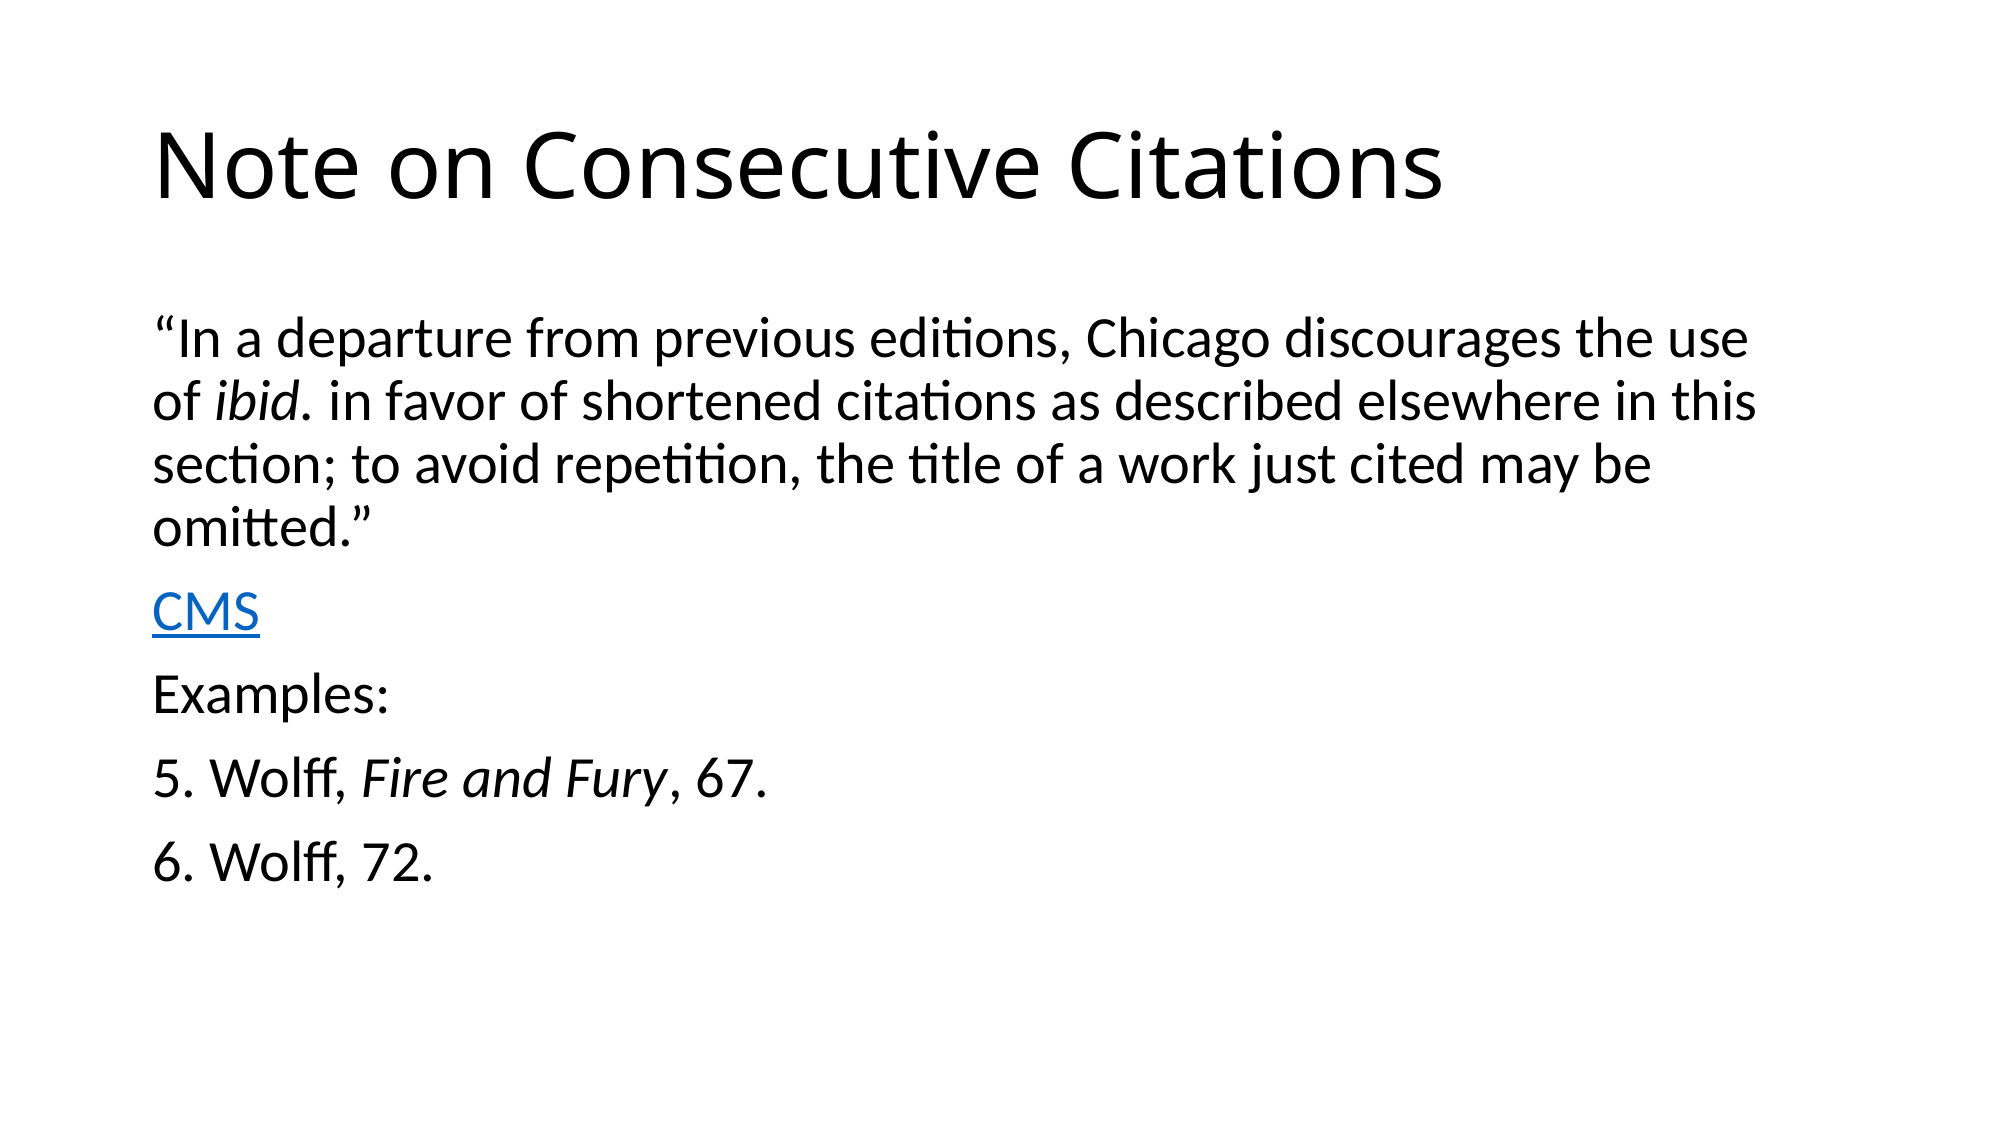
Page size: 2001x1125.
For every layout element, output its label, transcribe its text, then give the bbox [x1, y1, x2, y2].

title Note on Consecutive Citations [137, 59, 1863, 278]
list “In a departure from previous editions, Chicago discourages the use of ibid. in favor of shortened citations as described elsewhere in this section; to avoid repetition, the title of a work just cited may be omitted.” CMS Examples: 5. Wolff, Fire and Fury, 67. 6. Wolff, 72. [137, 299, 1863, 1014]
